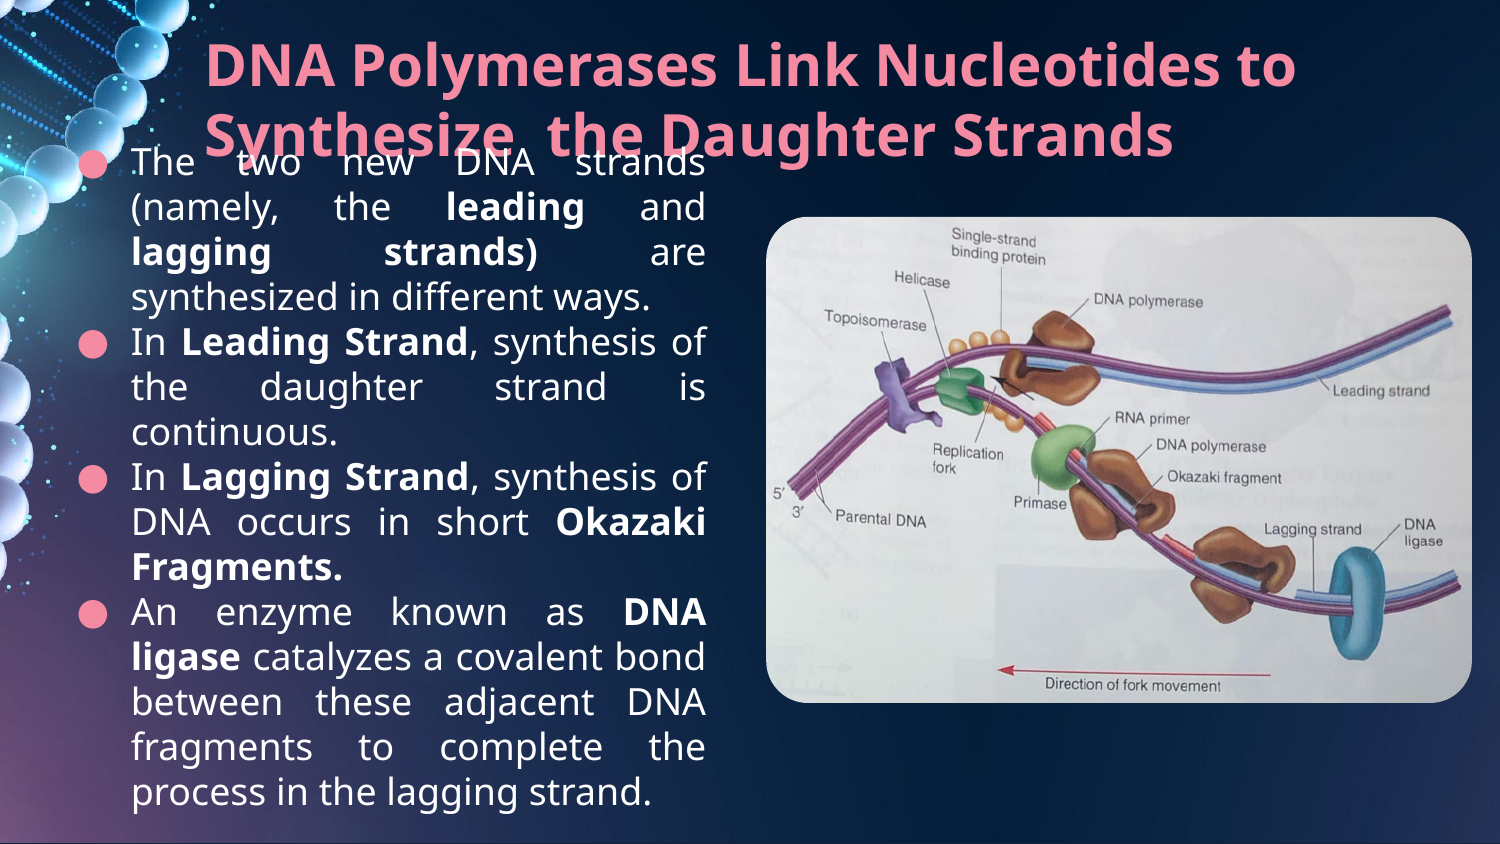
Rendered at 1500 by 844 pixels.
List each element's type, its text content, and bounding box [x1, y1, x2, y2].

picture [0, 0, 1500, 843]
text_box The two new DNA strands (namely, the leading and lagging strands) are synthesized in different ways. In Leading Strand, synthesis of the daughter strand is continuous. In Lagging Strand, synthesis of DNA occurs in short Okazaki Fragments. An enzyme known as DNA ligase catalyzes a covalent bond between these adjacent DNA fragments to complete the process in the lagging strand. [40, 490, 722, 551]
text_box DNA Polymerases Link Nucleotides to Synthesize the Daughter Strands [190, 8, 1459, 187]
